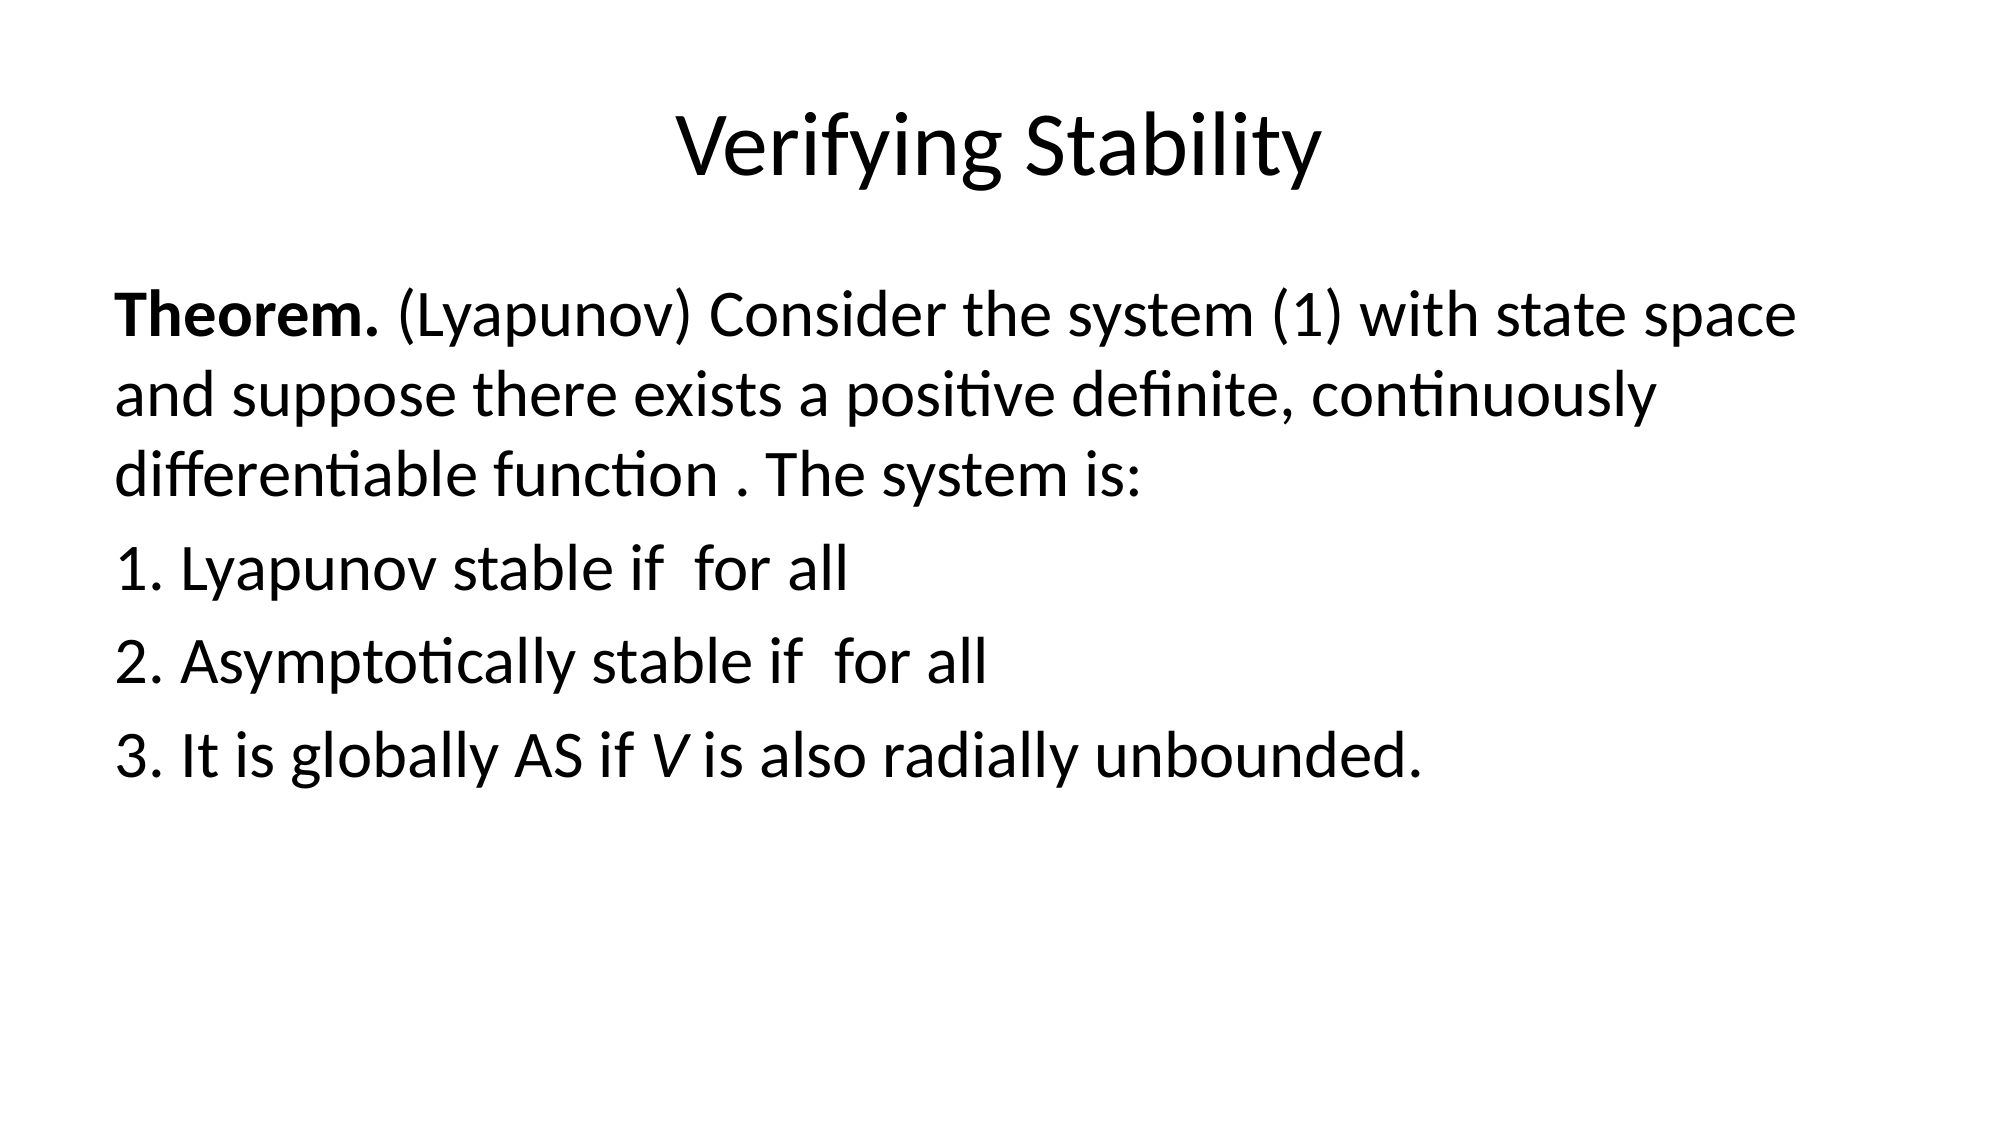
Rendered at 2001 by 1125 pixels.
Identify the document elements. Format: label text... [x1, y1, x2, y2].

title Verifying Stability [99, 45, 1900, 233]
